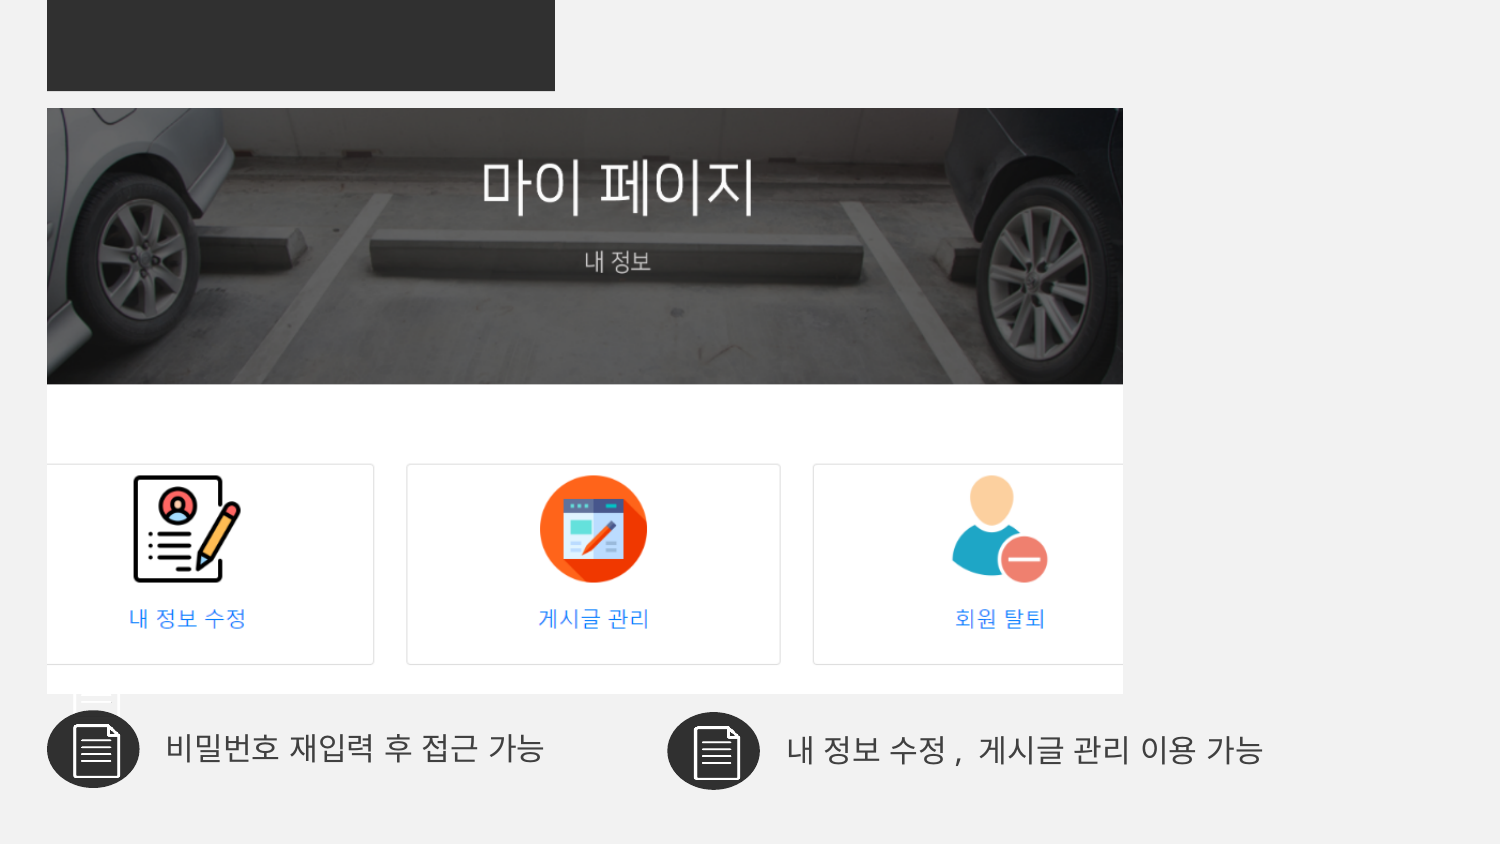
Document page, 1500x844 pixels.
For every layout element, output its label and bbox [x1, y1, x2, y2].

picture [46, 108, 1124, 709]
text_box [666, 711, 1371, 791]
text_box [46, 709, 751, 789]
text_box [46, 0, 556, 92]
